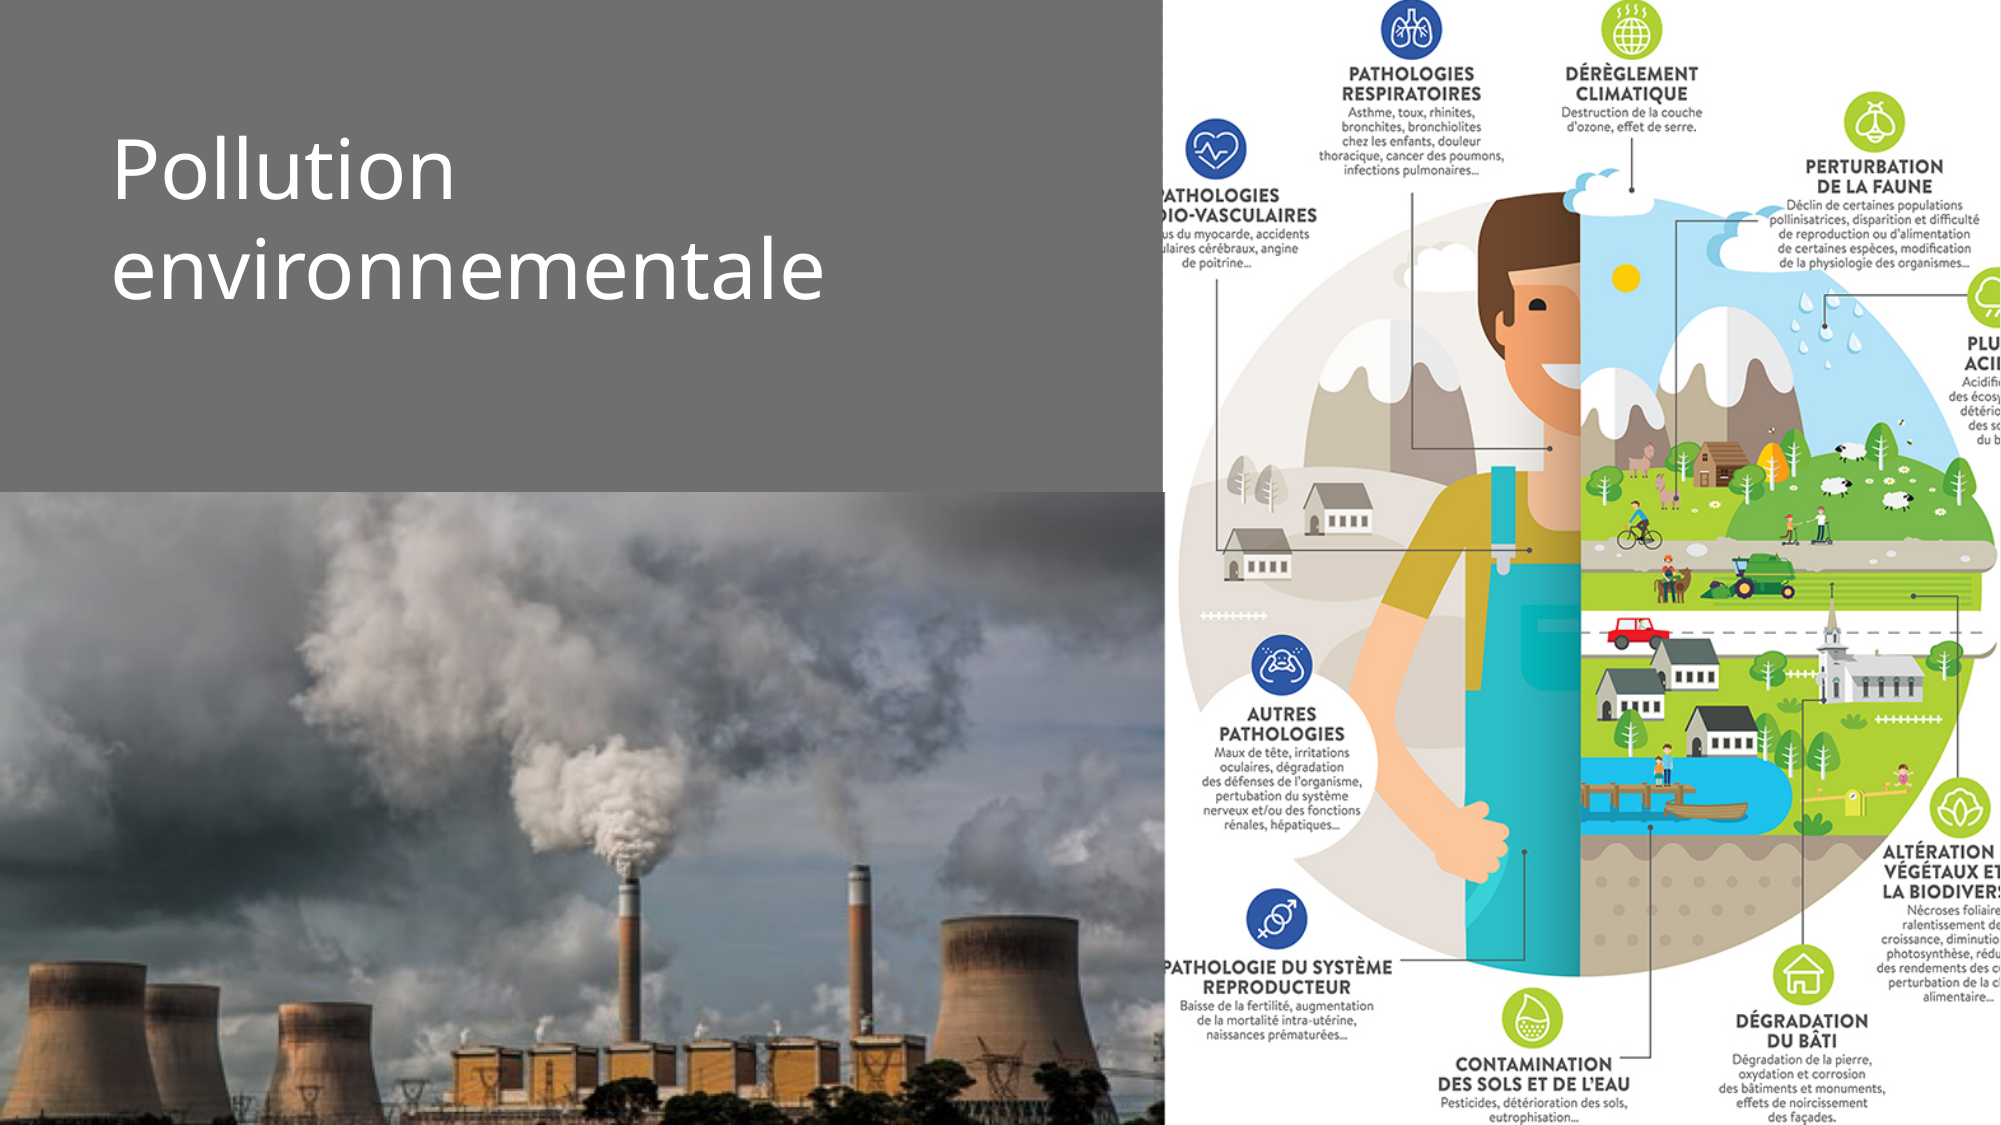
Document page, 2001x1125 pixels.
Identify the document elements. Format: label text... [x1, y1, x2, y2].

title Pollution environnementale [95, 22, 1071, 411]
picture [0, 0, 2000, 1125]
